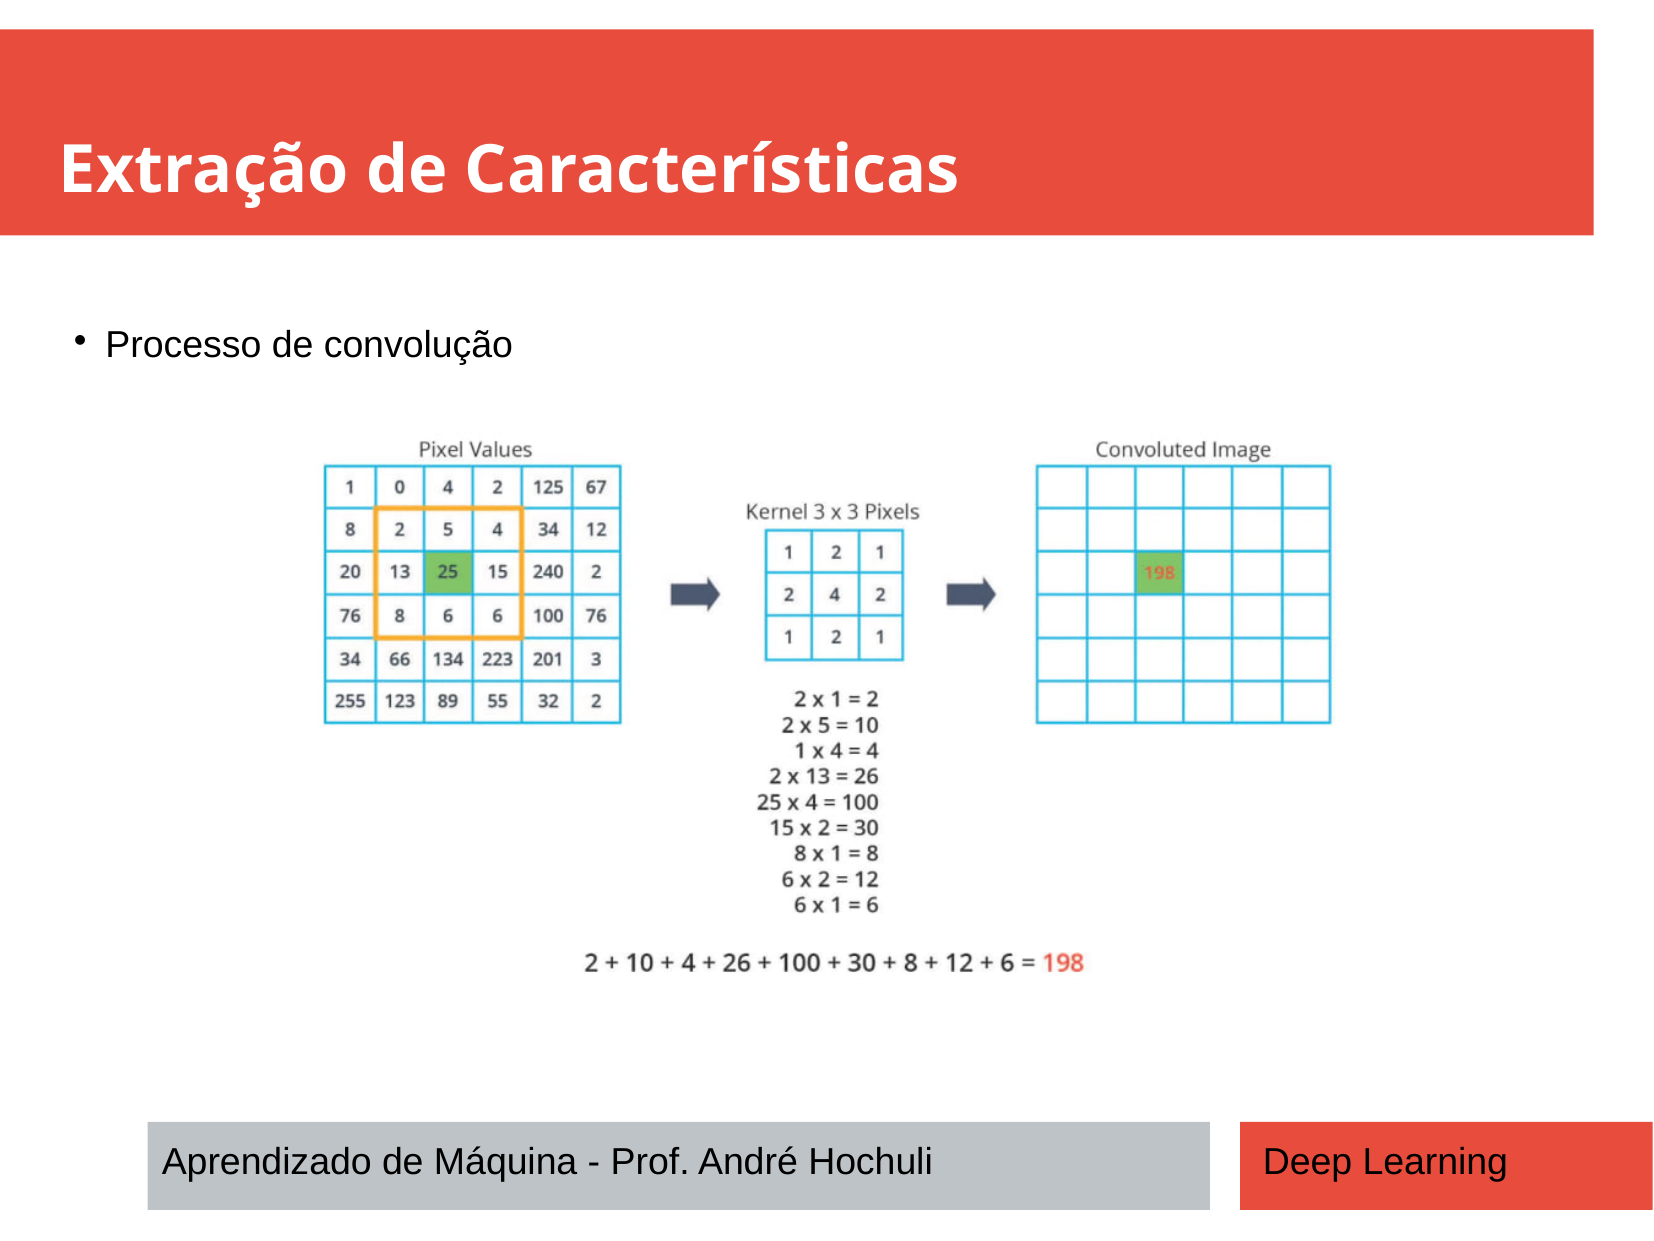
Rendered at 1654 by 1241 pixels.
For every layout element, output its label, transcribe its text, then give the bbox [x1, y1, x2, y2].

text_box [58, 299, 1565, 1067]
text_box Aprendizado de Máquina - Prof. André Hochuli [147, 1129, 1205, 1189]
text_box Processo de convolução [59, 310, 1424, 1057]
text_box Extração de Características [58, 58, 1594, 206]
picture [286, 423, 1366, 1000]
text_box Deep Learning [1248, 1129, 1623, 1189]
